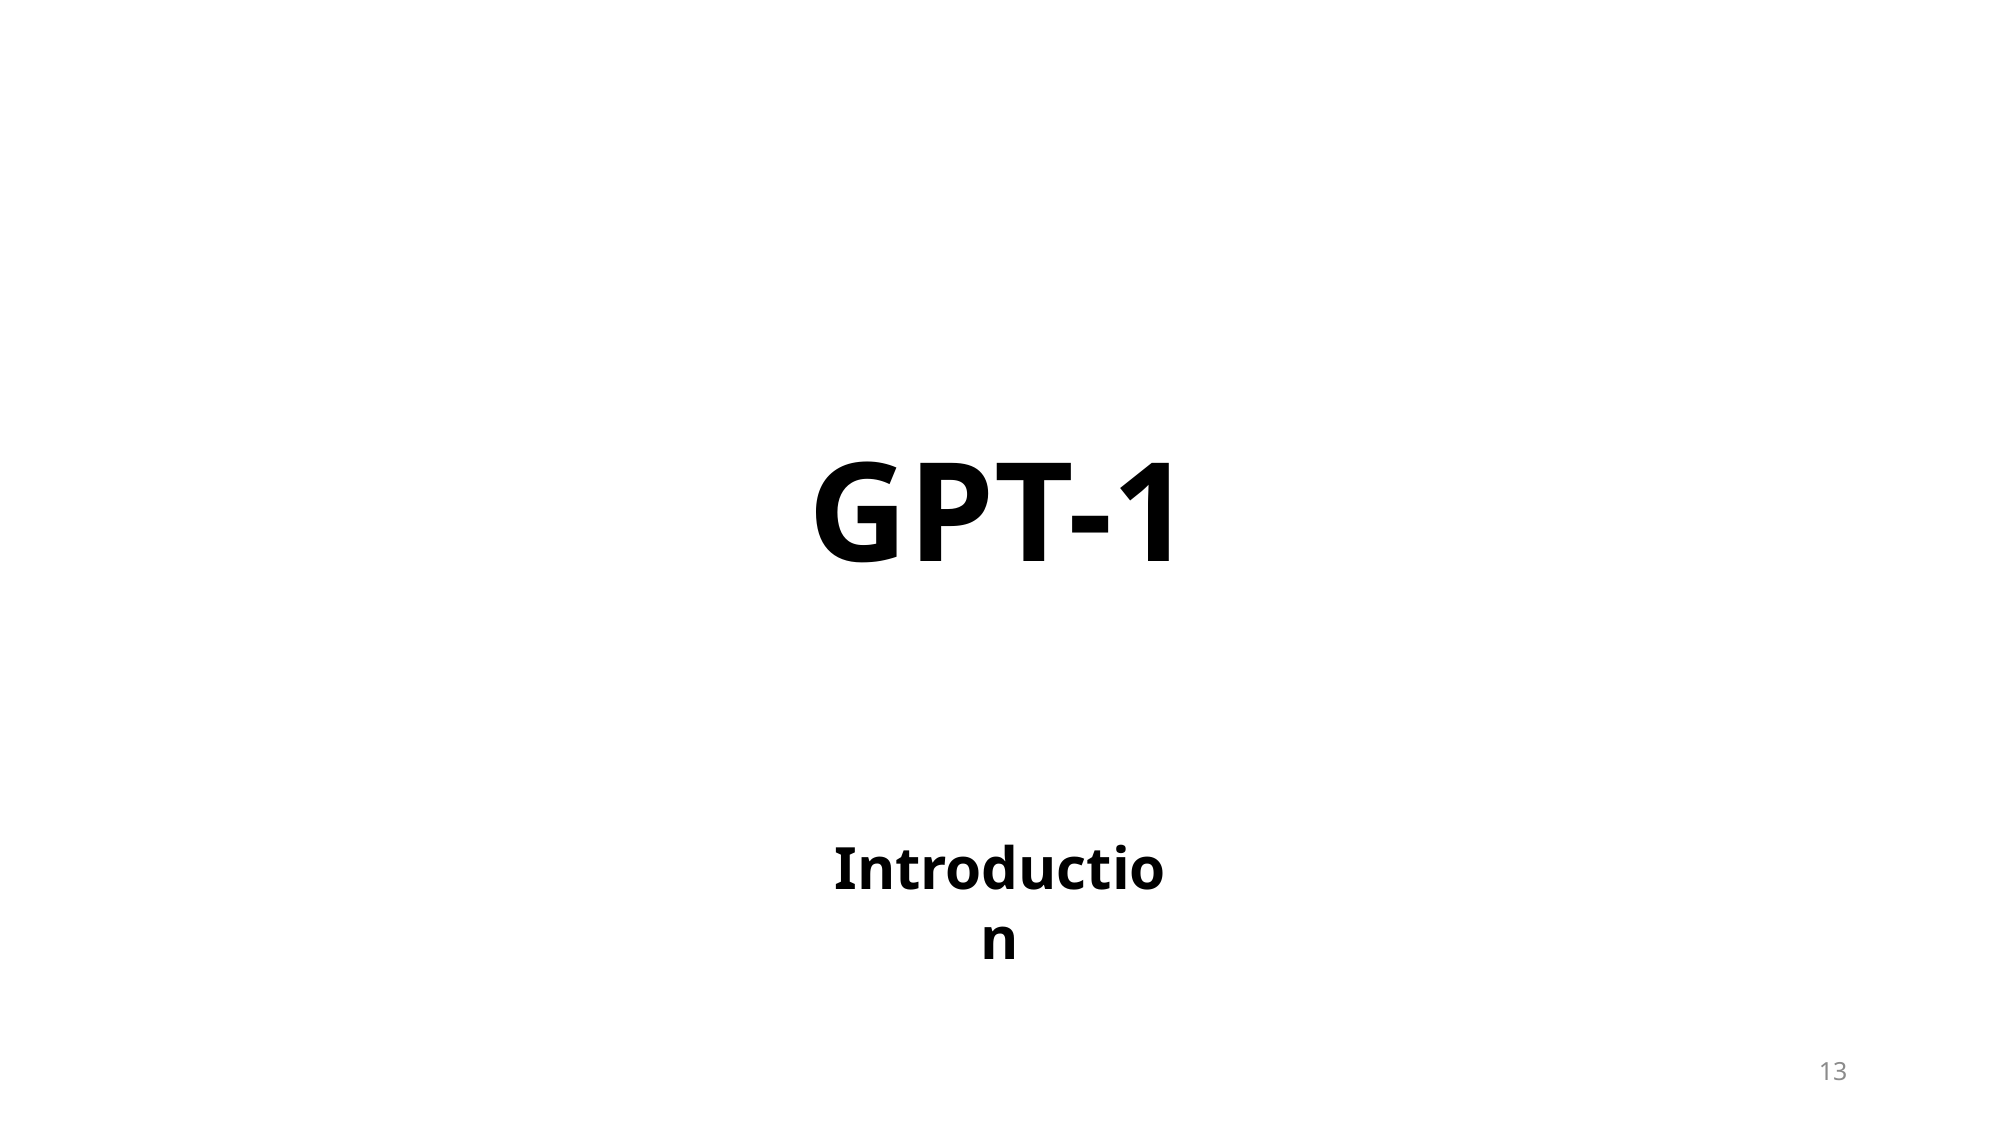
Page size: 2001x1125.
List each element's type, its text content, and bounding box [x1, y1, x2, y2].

slide_number 13 [1412, 1042, 1863, 1103]
text_box Introduction [808, 823, 1192, 979]
title GPT-1 [249, 344, 1750, 599]
